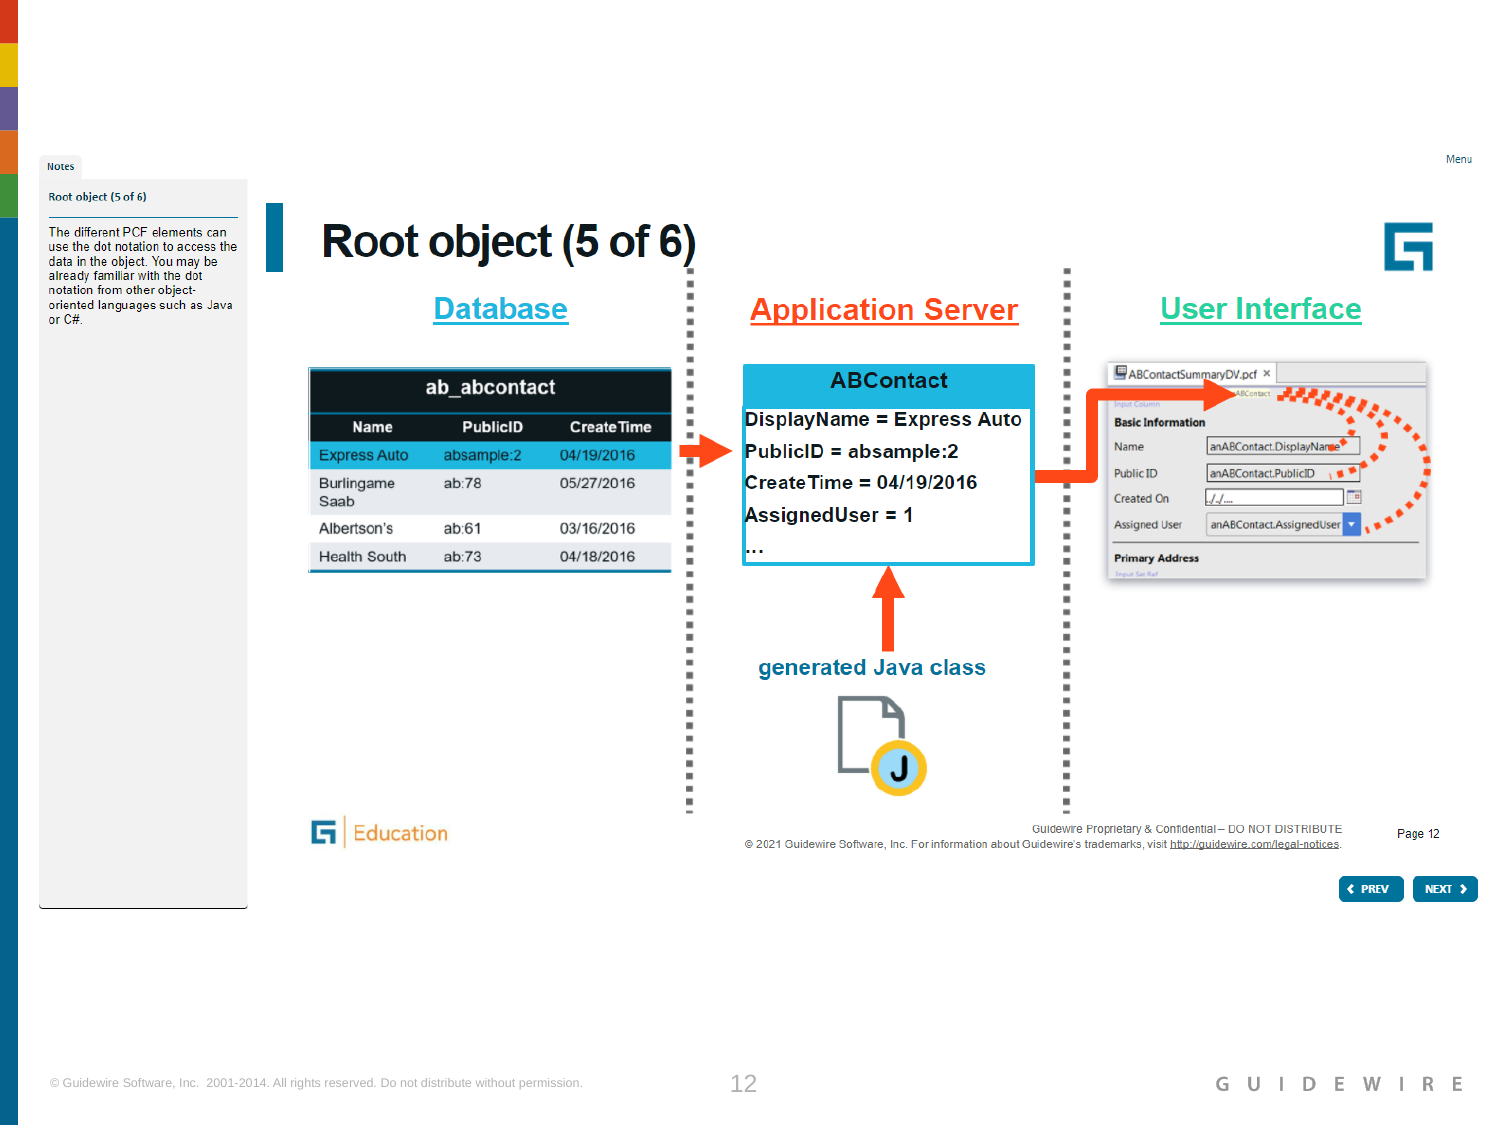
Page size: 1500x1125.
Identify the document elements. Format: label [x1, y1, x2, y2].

picture [1215, 1073, 1480, 1096]
picture [32, 147, 1486, 915]
